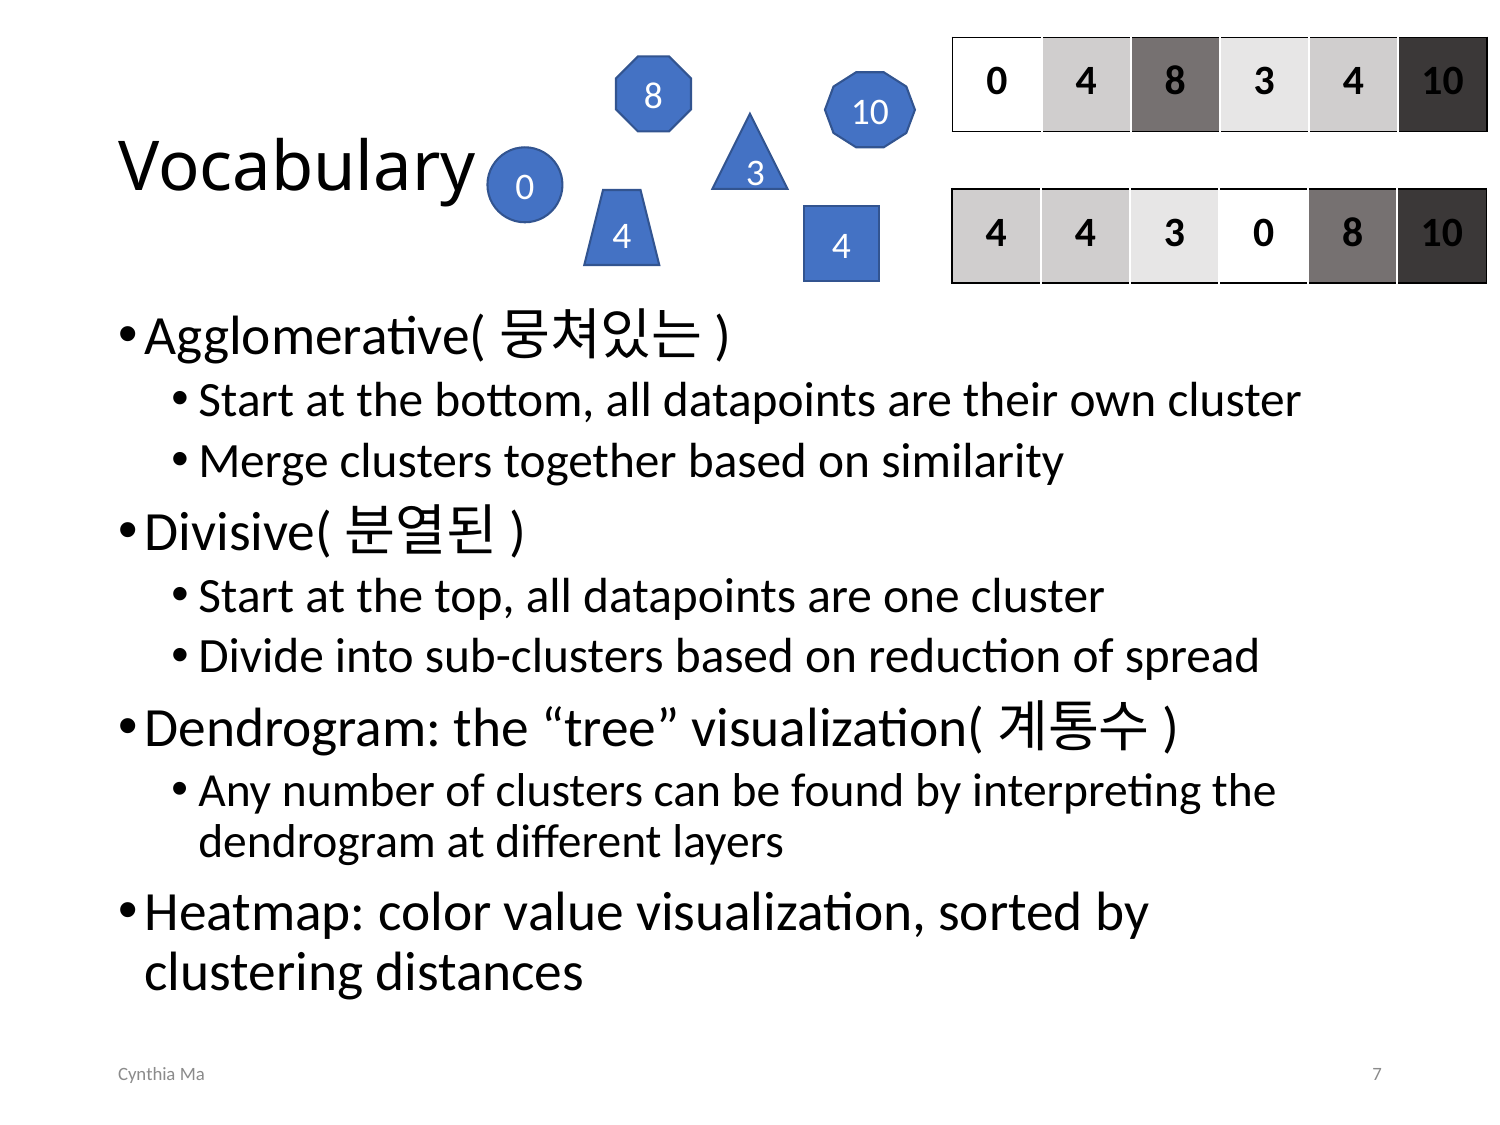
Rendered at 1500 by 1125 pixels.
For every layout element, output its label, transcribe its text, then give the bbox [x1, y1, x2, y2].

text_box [487, 56, 915, 281]
table_header 8 [1309, 190, 1396, 282]
slide_number 7 [1059, 1042, 1397, 1103]
table_header 0 [953, 38, 1041, 131]
table_header 3 [1131, 190, 1218, 282]
table_header 4 [1310, 38, 1397, 131]
title Vocabulary [915, 59, 1397, 278]
list Agglomerative(뭉쳐있는) Start at the bottom, all datapoints are their own cluster Merge clusters together based on similarity Divisive(분열된) Start at the top, all datapoints are one cluster Divide into sub-clusters based on reduction of spread Dendrogram: the “tree” visualization(계통수) Any number of clusters can be found by interpreting the dendrogram at different layers Heatmap: color value visualization, sorted by clustering distances [103, 299, 1397, 1014]
table_header 0 [1220, 190, 1307, 282]
table_header 4 [1042, 190, 1129, 282]
slide_number Cynthia Ma [103, 1042, 441, 1103]
table_header 10 [1398, 190, 1486, 282]
table_header 8 [1132, 38, 1219, 131]
title Vocabulary [103, 59, 487, 278]
table_header 3 [1221, 38, 1308, 131]
table_header 4 [953, 190, 1040, 282]
table_header 10 [1399, 38, 1486, 131]
table_header 4 [1043, 38, 1130, 131]
